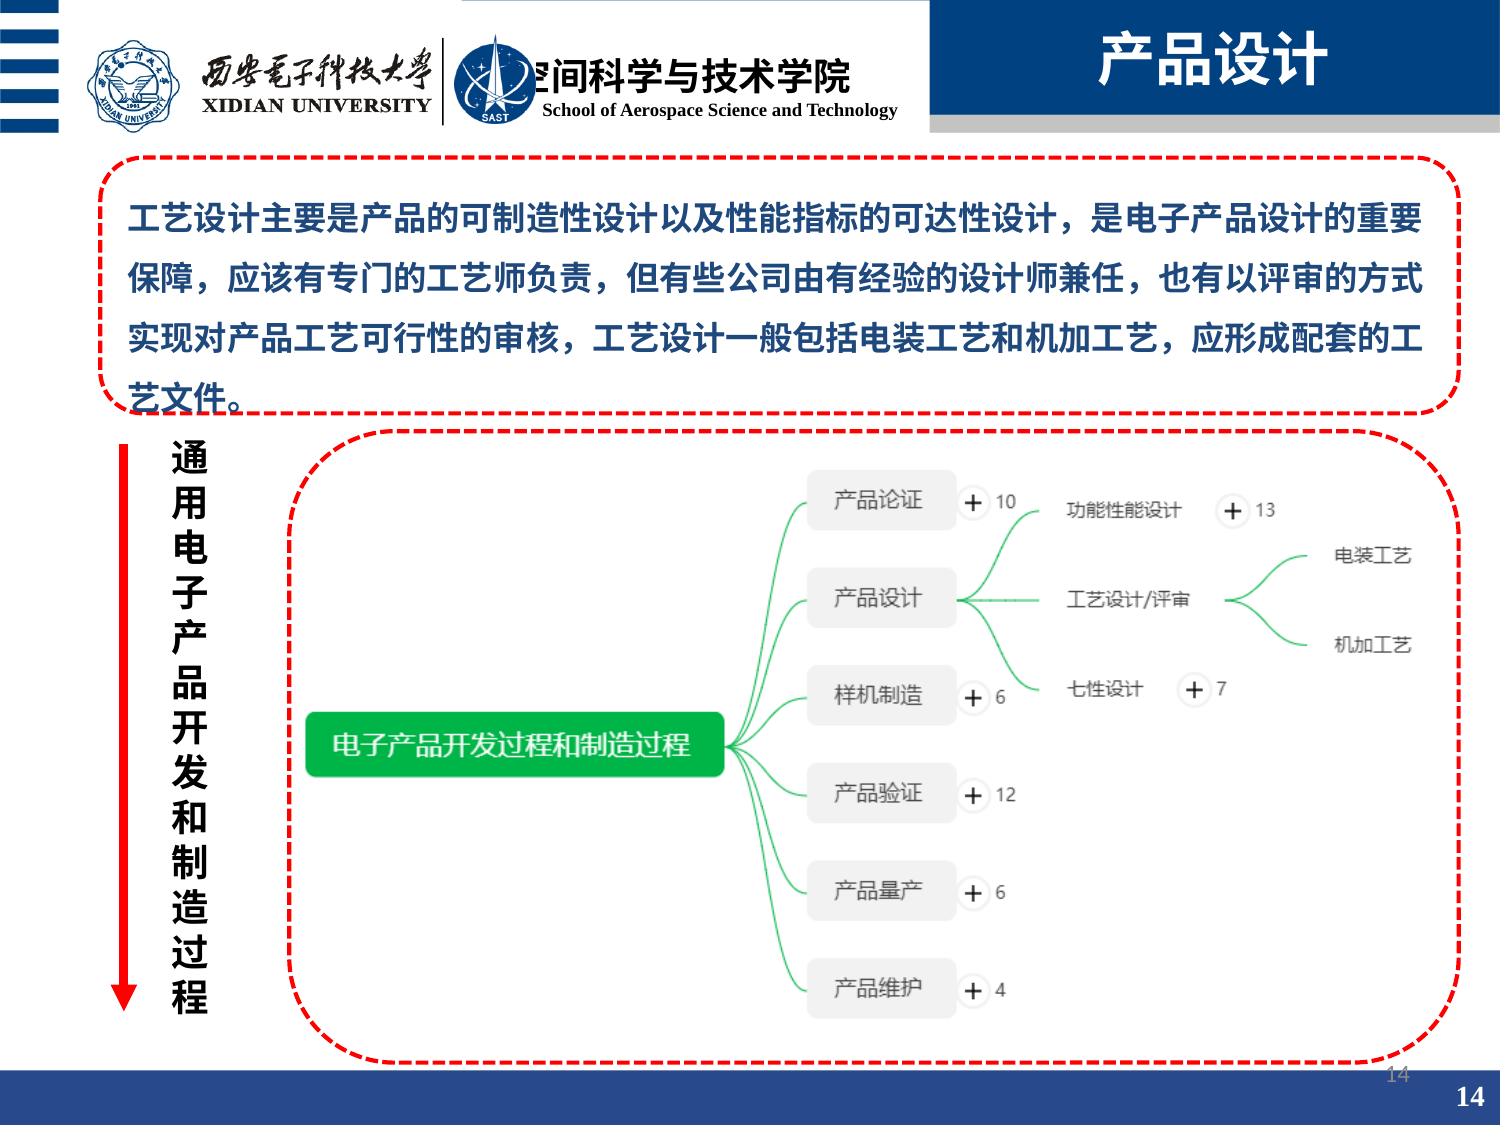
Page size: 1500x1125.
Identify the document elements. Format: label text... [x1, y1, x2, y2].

text_box [287, 507, 291, 986]
text_box [336, 429, 1412, 446]
slide_number 14 [1074, 1042, 1425, 1103]
text_box [320, 1035, 1428, 1065]
text_box 工艺设计主要是产品的可制造性设计以及性能指标的可达性设计，是电子产品设计的重要保障，应该有专门的工艺师负责，但有些公司由有经验的设计师兼任，也有以评审的方式实现对产品工艺可行性的审核，工艺设计一般包括电装工艺和机加工艺，应形成配套的工艺文件。 [98, 155, 1461, 416]
picture [0, 0, 1500, 1070]
text_box [1455, 504, 1461, 988]
text_box 产品设计 [927, 0, 1500, 114]
text_box 通用电子 产品开发和制造过程 [157, 427, 240, 1027]
